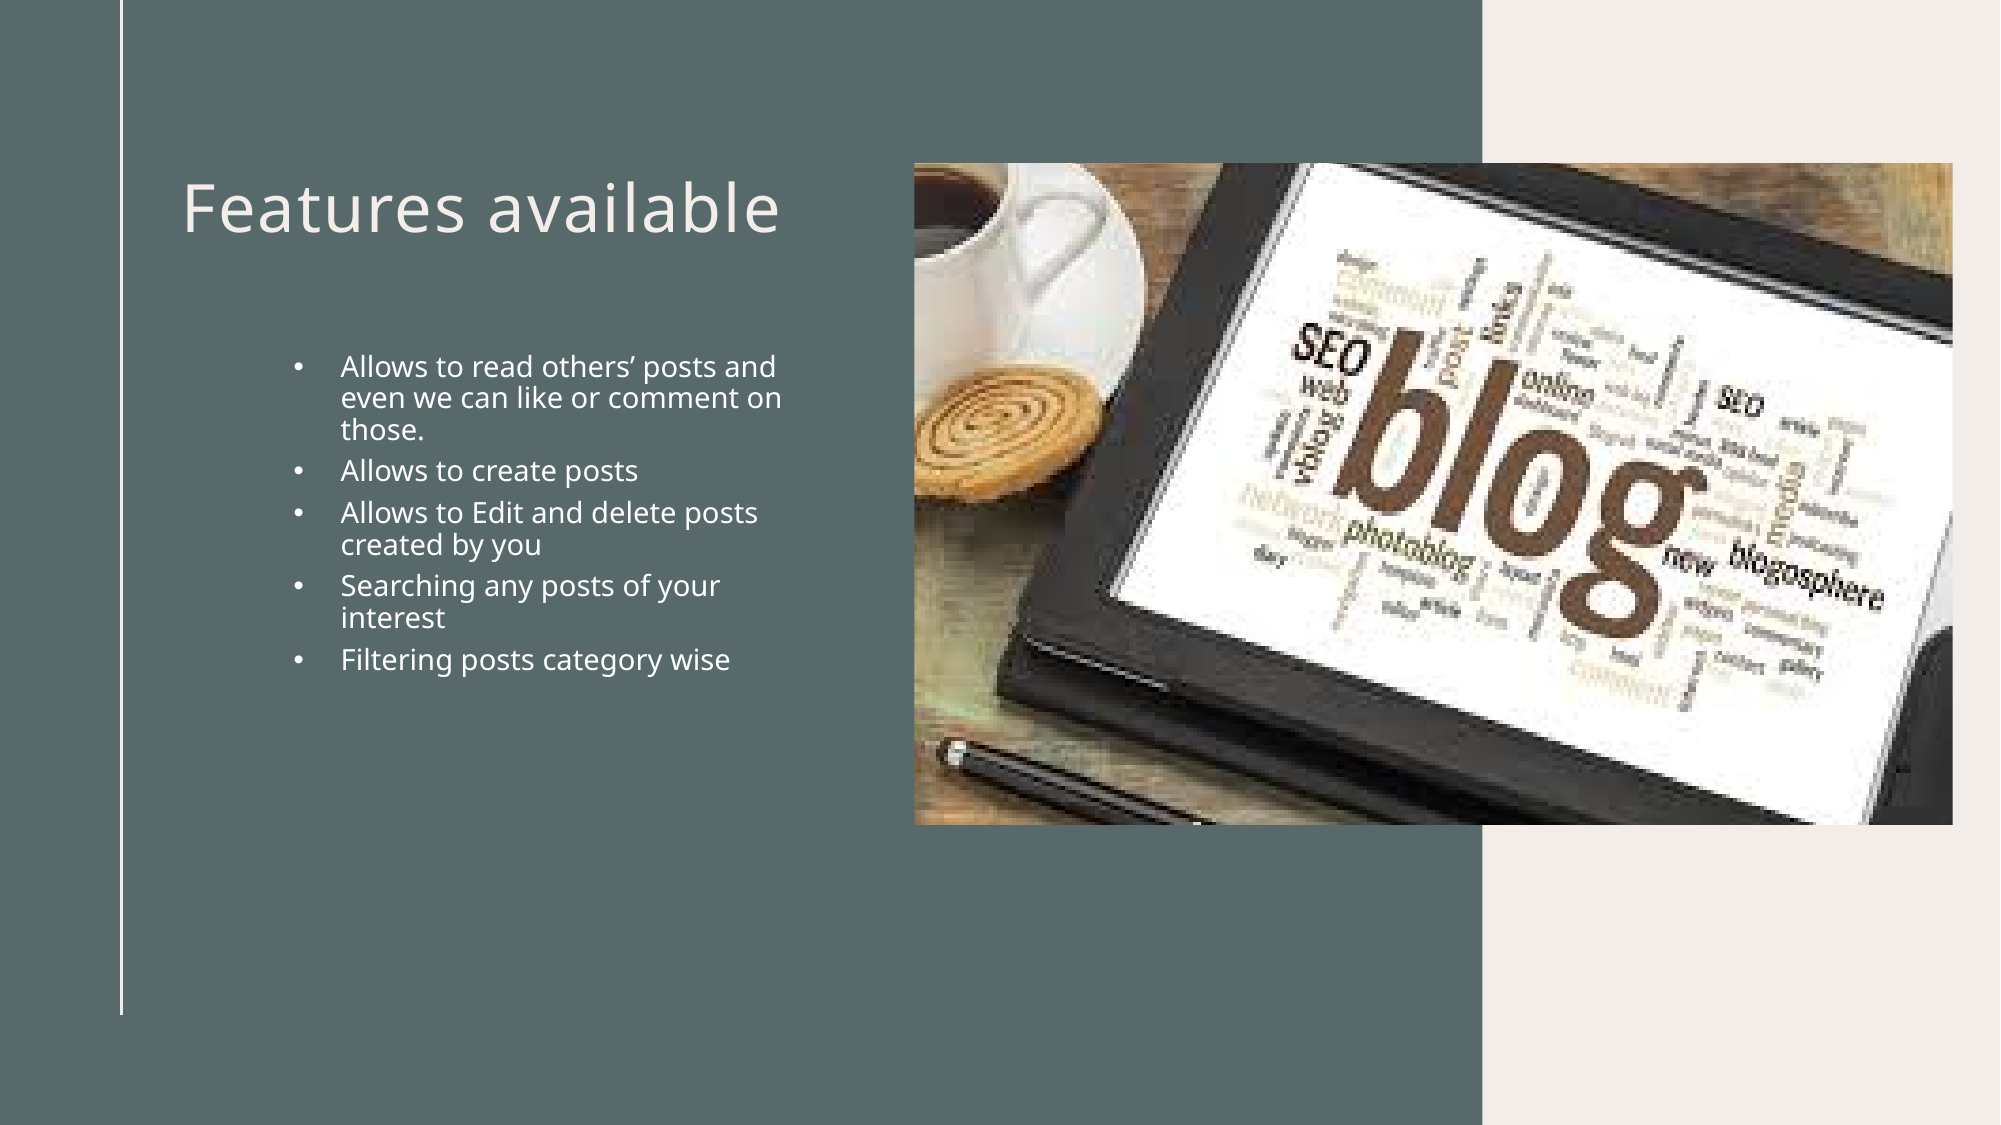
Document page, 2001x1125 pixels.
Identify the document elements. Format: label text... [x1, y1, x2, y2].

picture [914, 163, 1953, 825]
list Allows to read others’ posts and even we can like or comment on those. Allows to create posts Allows to Edit and delete posts created by you Searching any posts of your interest Filtering posts category wise [166, 296, 804, 747]
title Features available [166, 132, 878, 296]
